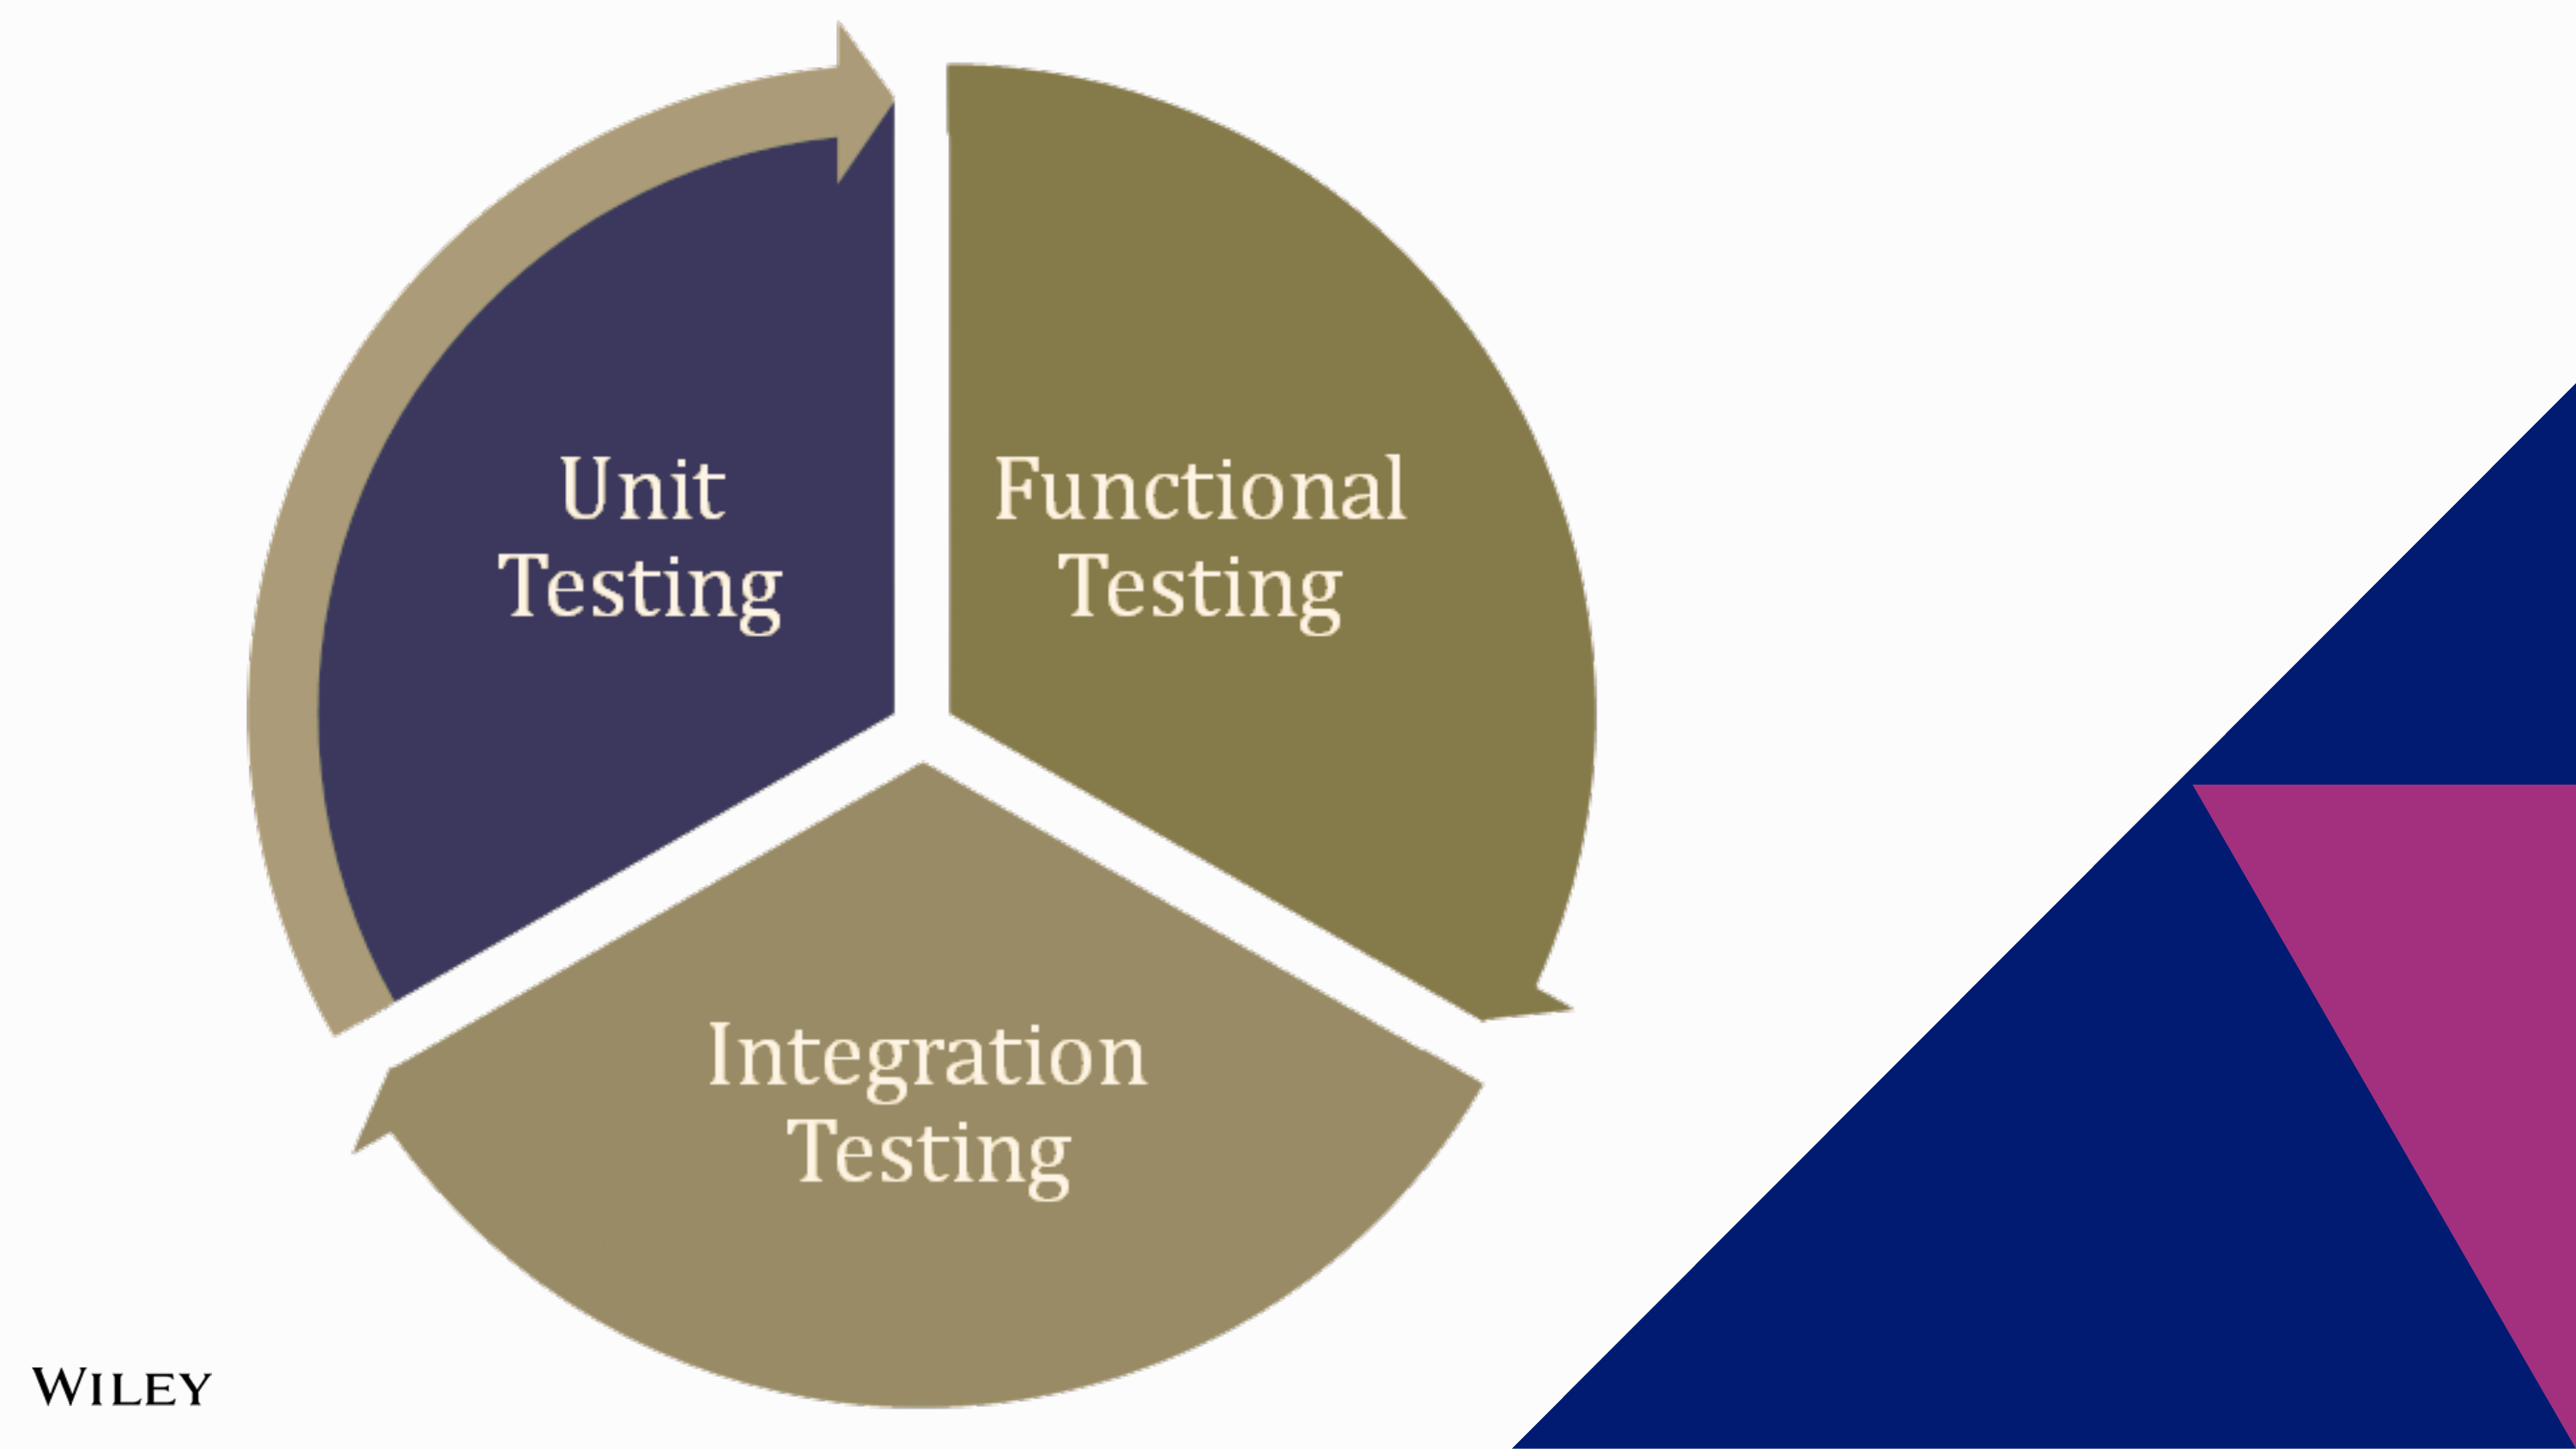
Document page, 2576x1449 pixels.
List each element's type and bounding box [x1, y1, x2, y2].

text_box [2099, 384, 2576, 1448]
text_box [2192, 784, 2576, 1449]
picture [0, 0, 2096, 1449]
